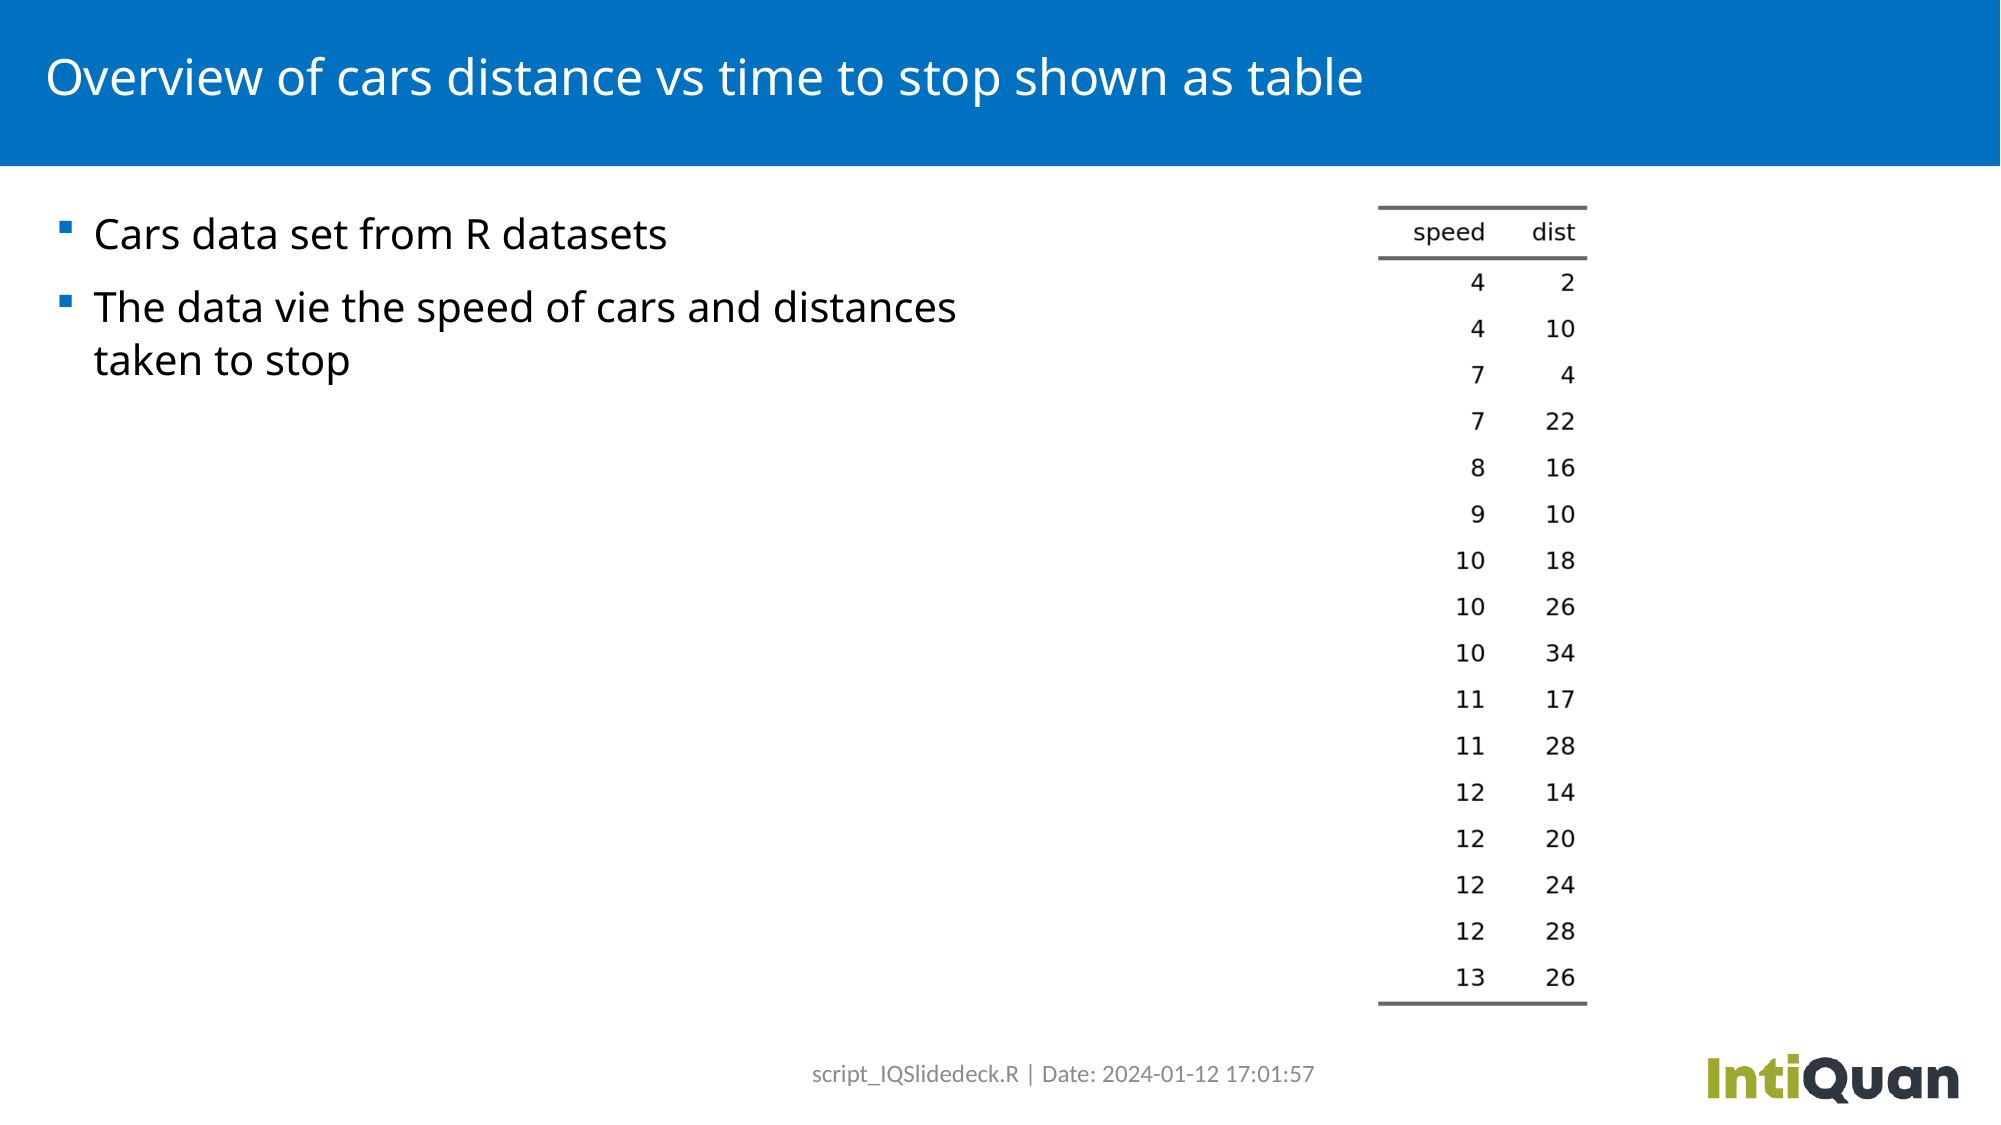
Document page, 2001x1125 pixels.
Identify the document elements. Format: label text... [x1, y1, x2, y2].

picture [1704, 1048, 1959, 1110]
title Overview of cars distance vs time to stop shown as table [0, 0, 2000, 167]
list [1012, 197, 1952, 1014]
list Cars data set from R datasets The data vie the speed of cars and distances taken to stop [41, 197, 988, 1014]
footer script_IQSlidedeck.R | Date: 2024-01-12 17:01:57 [449, 1042, 1679, 1103]
